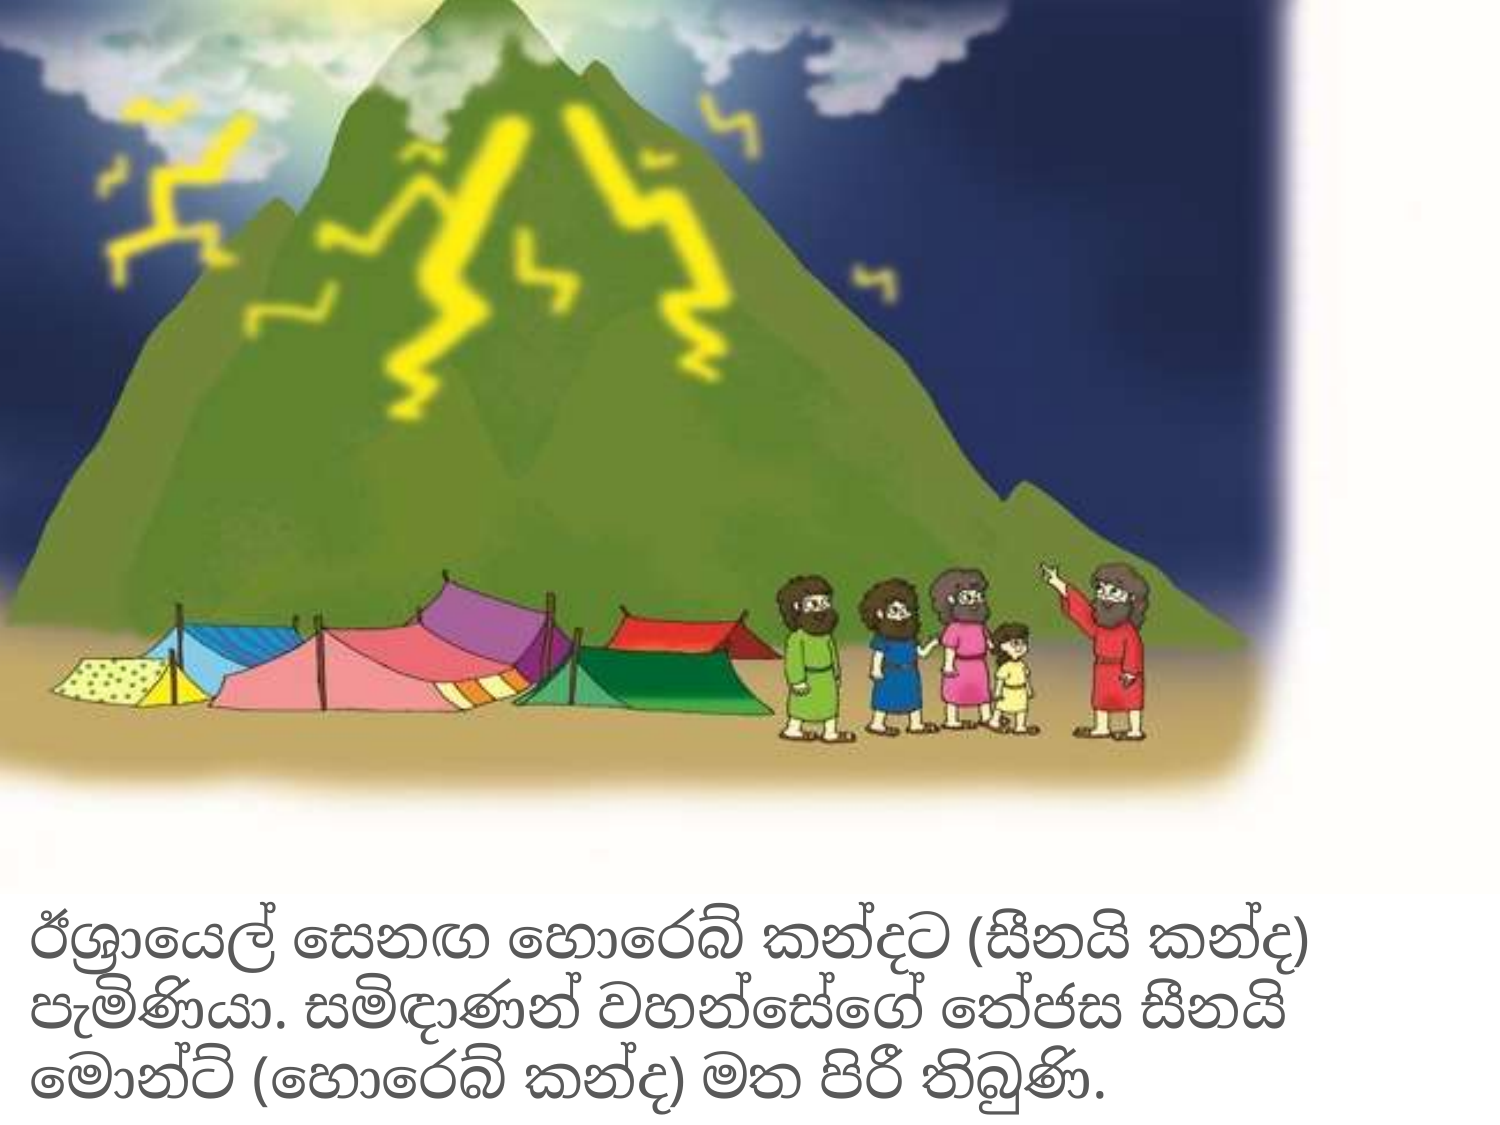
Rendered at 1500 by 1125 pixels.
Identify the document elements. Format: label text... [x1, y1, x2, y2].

picture [0, 0, 1500, 894]
text_box ඊශ්‍රායෙල් සෙනඟ හොරෙබ් කන්දට (සීනයි කන්ද) පැමිණියා. සමිඳාණන් වහන්සේගේ තේජස සීනයි මොන්ට් (හොරෙබ් කන්ද) මත පිරී තිබුණි. [14, 902, 1486, 1118]
